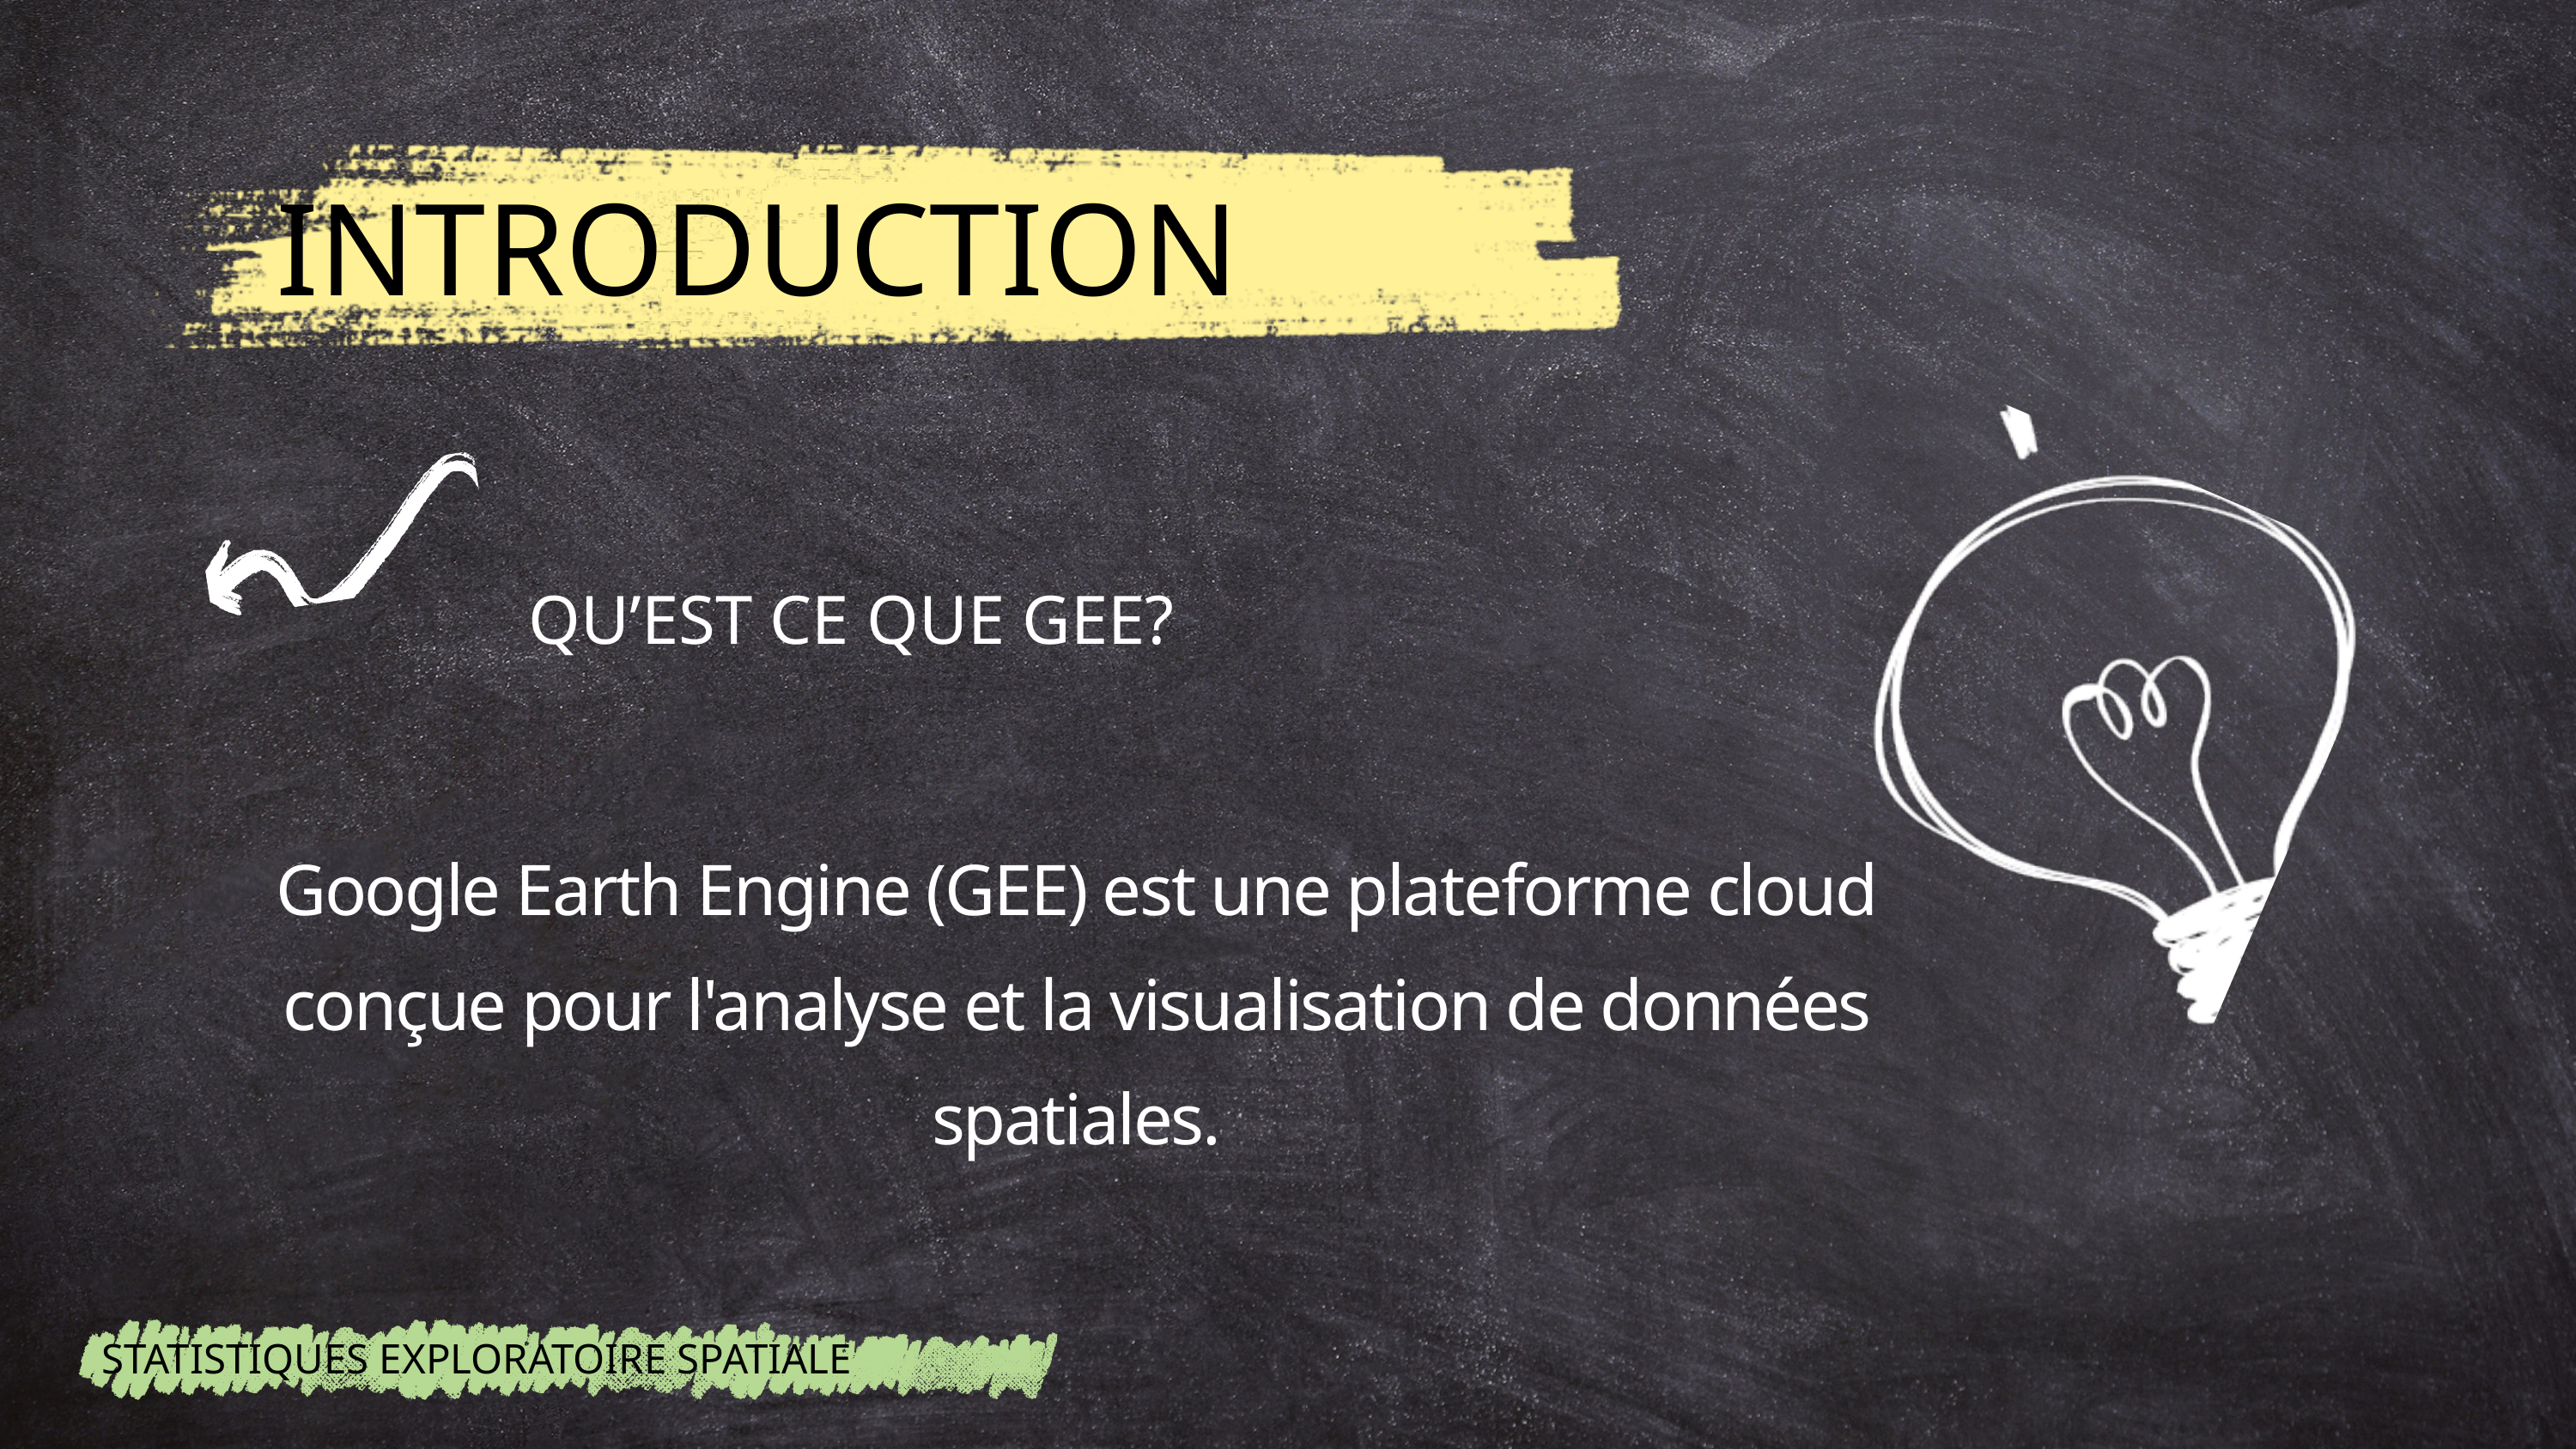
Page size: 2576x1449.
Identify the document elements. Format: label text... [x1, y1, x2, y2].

text_box [593, 144, 1625, 181]
text_box [1773, 393, 2406, 1056]
text_box [193, 451, 493, 620]
text_box [593, 322, 1625, 351]
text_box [77, 1319, 1058, 1400]
text_box [0, 0, 2576, 1449]
text_box QU’EST CE QUE GEE? [528, 584, 1625, 658]
text_box INTRODUCTION [276, 181, 2165, 322]
text_box [144, 144, 593, 351]
text_box Google Earth Engine (GEE) est une plateforme cloud conçue pour l'analyse et la visualisation de données spatiales. [222, 700, 1931, 1159]
